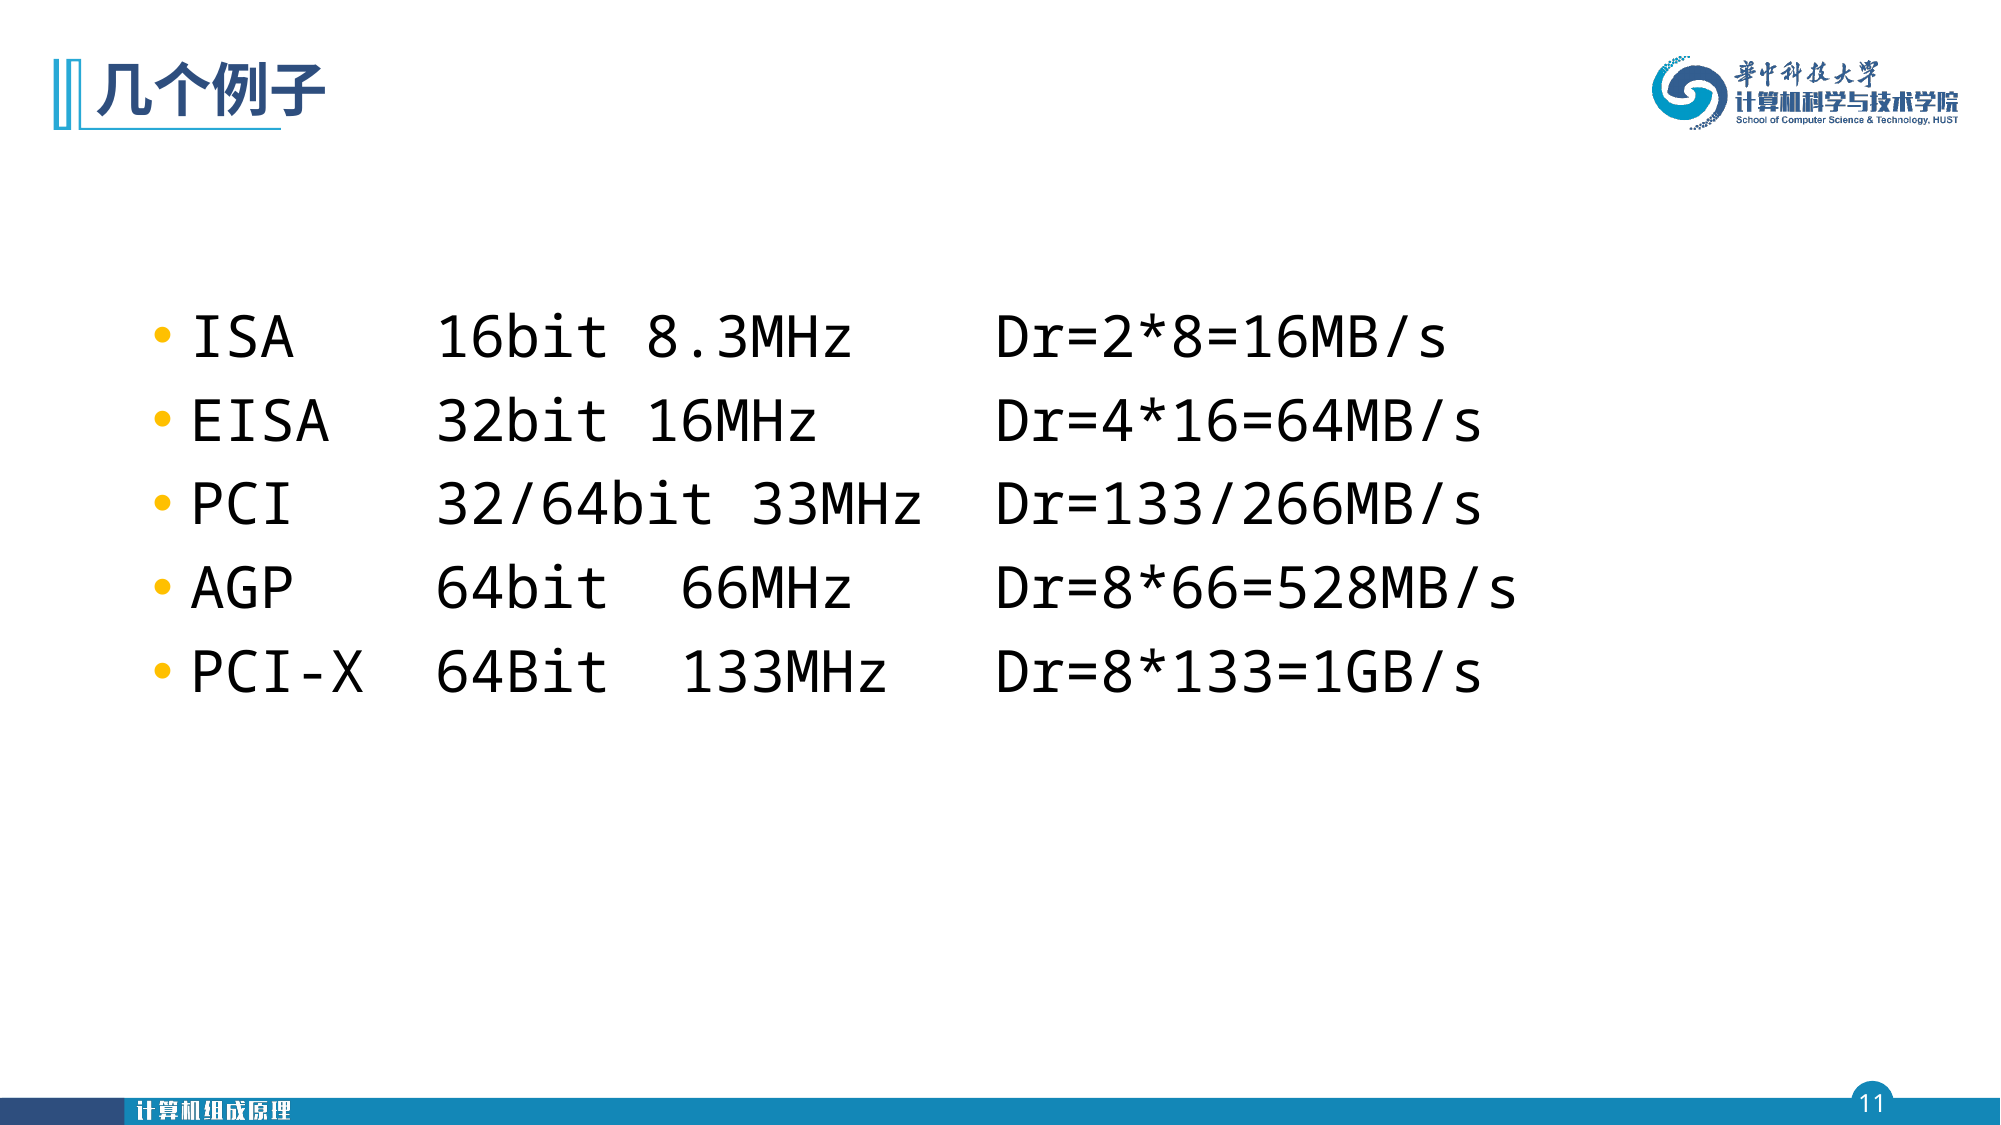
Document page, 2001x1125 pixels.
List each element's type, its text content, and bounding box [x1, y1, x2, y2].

title 几个例子 [80, 42, 1805, 144]
picture [1805, 56, 1958, 130]
list ISA 16bit 8.3MHz Dr=2*8=16MB/s EISA 32bit 16MHz Dr=4*16=64MB/s PCI 32/64bit 33MHz Dr=133/266MB/s AGP 64bit 66MHz Dr=8*66=528MB/s PCI-X 64Bit 133MHz Dr=8*133=1GB/s [137, 299, 1863, 1014]
